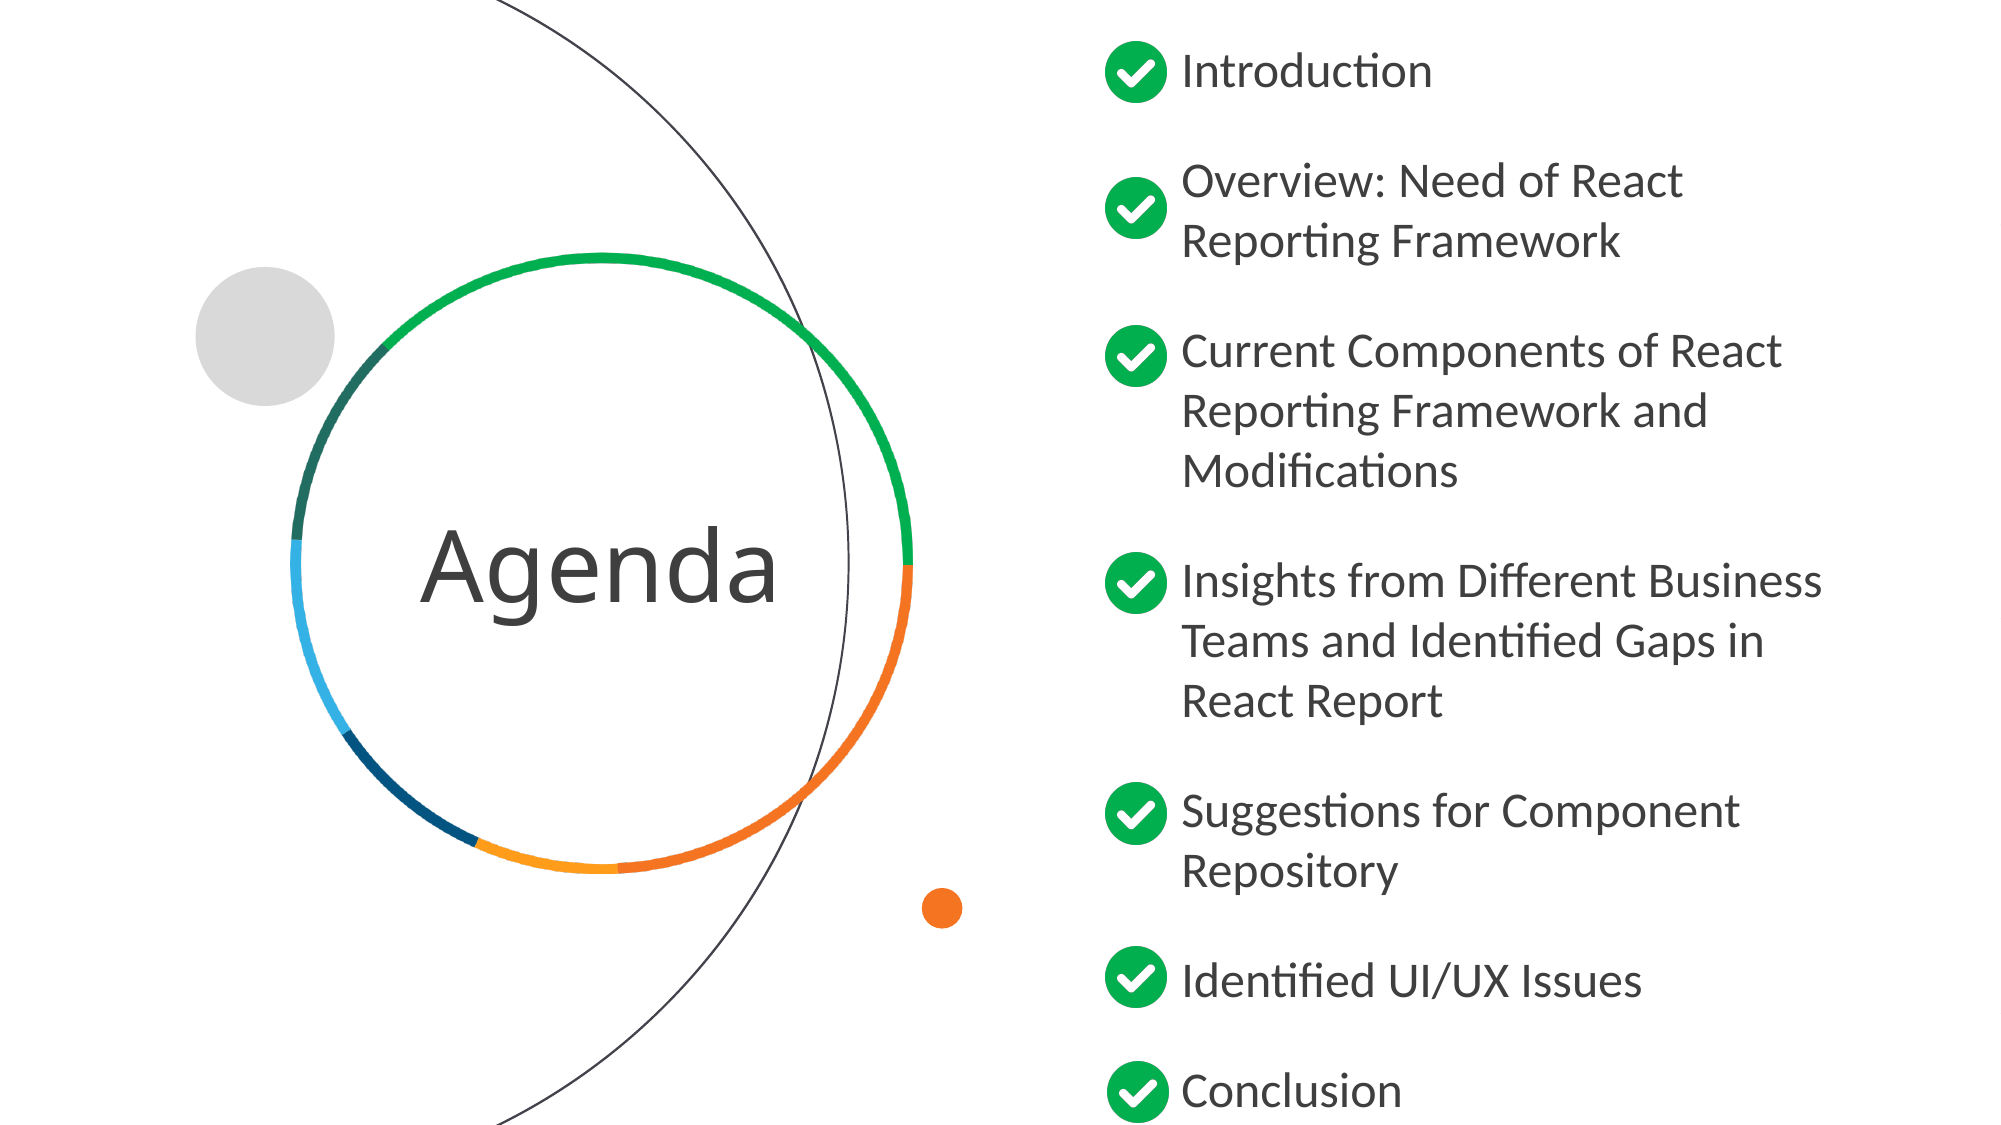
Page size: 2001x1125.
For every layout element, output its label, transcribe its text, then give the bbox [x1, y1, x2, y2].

picture [1105, 177, 1167, 239]
picture [1105, 41, 1167, 103]
picture [290, 252, 913, 874]
picture [1107, 1061, 1169, 1123]
text_box Introduction Overview: Need of React Reporting Framework Current Components of React Reporting Framework and Modifications Insights from Different Business Teams and Identified Gaps in React Report Suggestions for Component Repository Identified UI/UX Issues Conclusion [1166, 30, 1897, 1125]
picture [1105, 946, 1167, 1008]
picture [1105, 782, 1167, 845]
picture [1105, 325, 1167, 387]
text_box Agenda [337, 494, 866, 630]
picture [1105, 552, 1167, 614]
